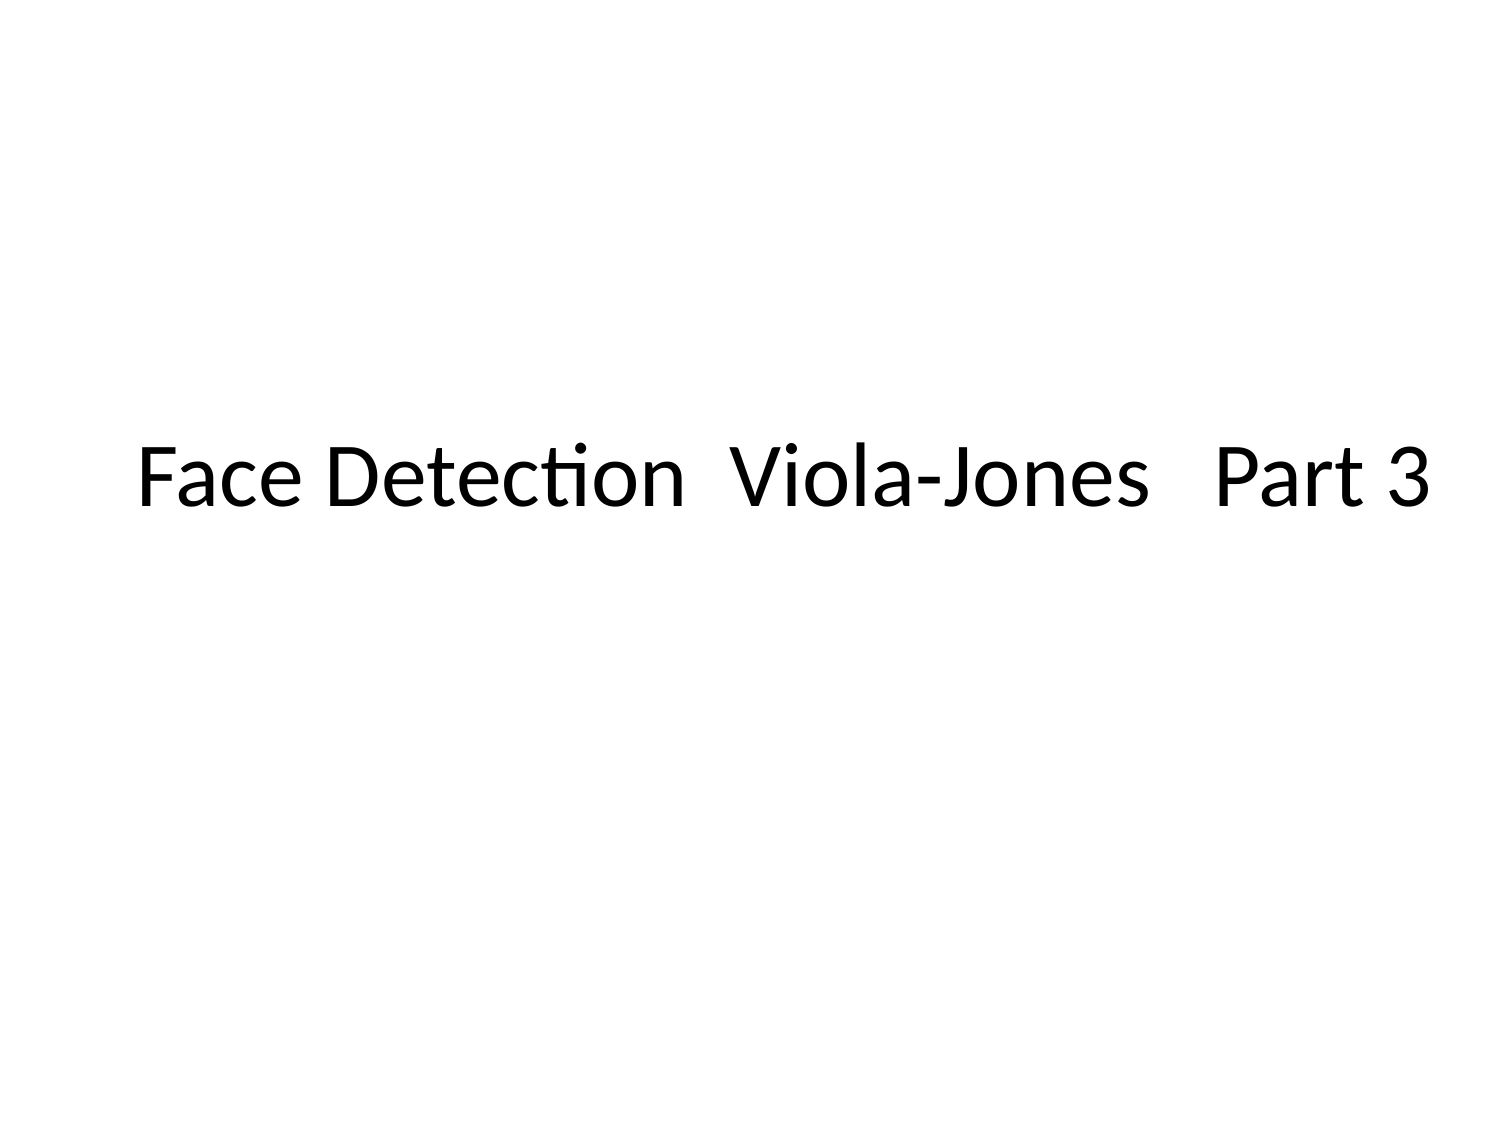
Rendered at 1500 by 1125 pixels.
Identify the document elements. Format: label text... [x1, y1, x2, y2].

title Face Detection Viola-Jones Part 3 [49, 349, 1500, 591]
